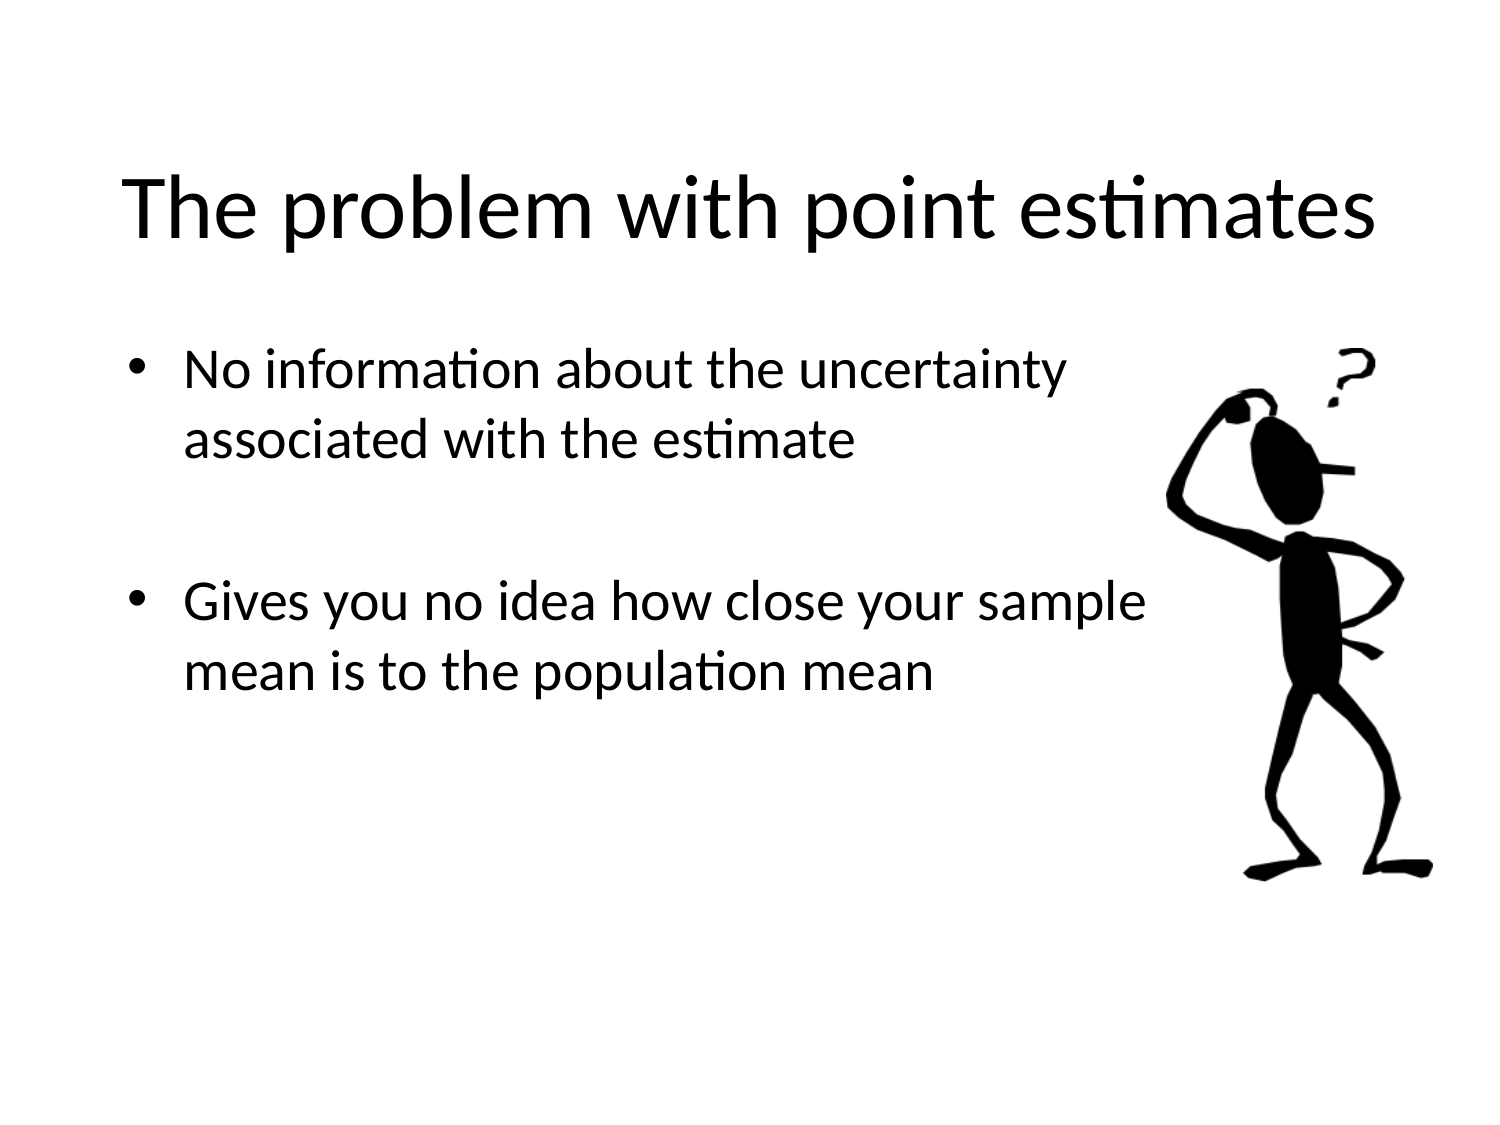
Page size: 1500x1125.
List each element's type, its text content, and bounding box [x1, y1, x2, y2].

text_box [1165, 348, 1434, 884]
list No information about the uncertainty associated with the estimate Gives you no idea how close your sample mean is to the population mean [112, 323, 1195, 985]
title The problem with point estimates [26, 118, 1474, 285]
